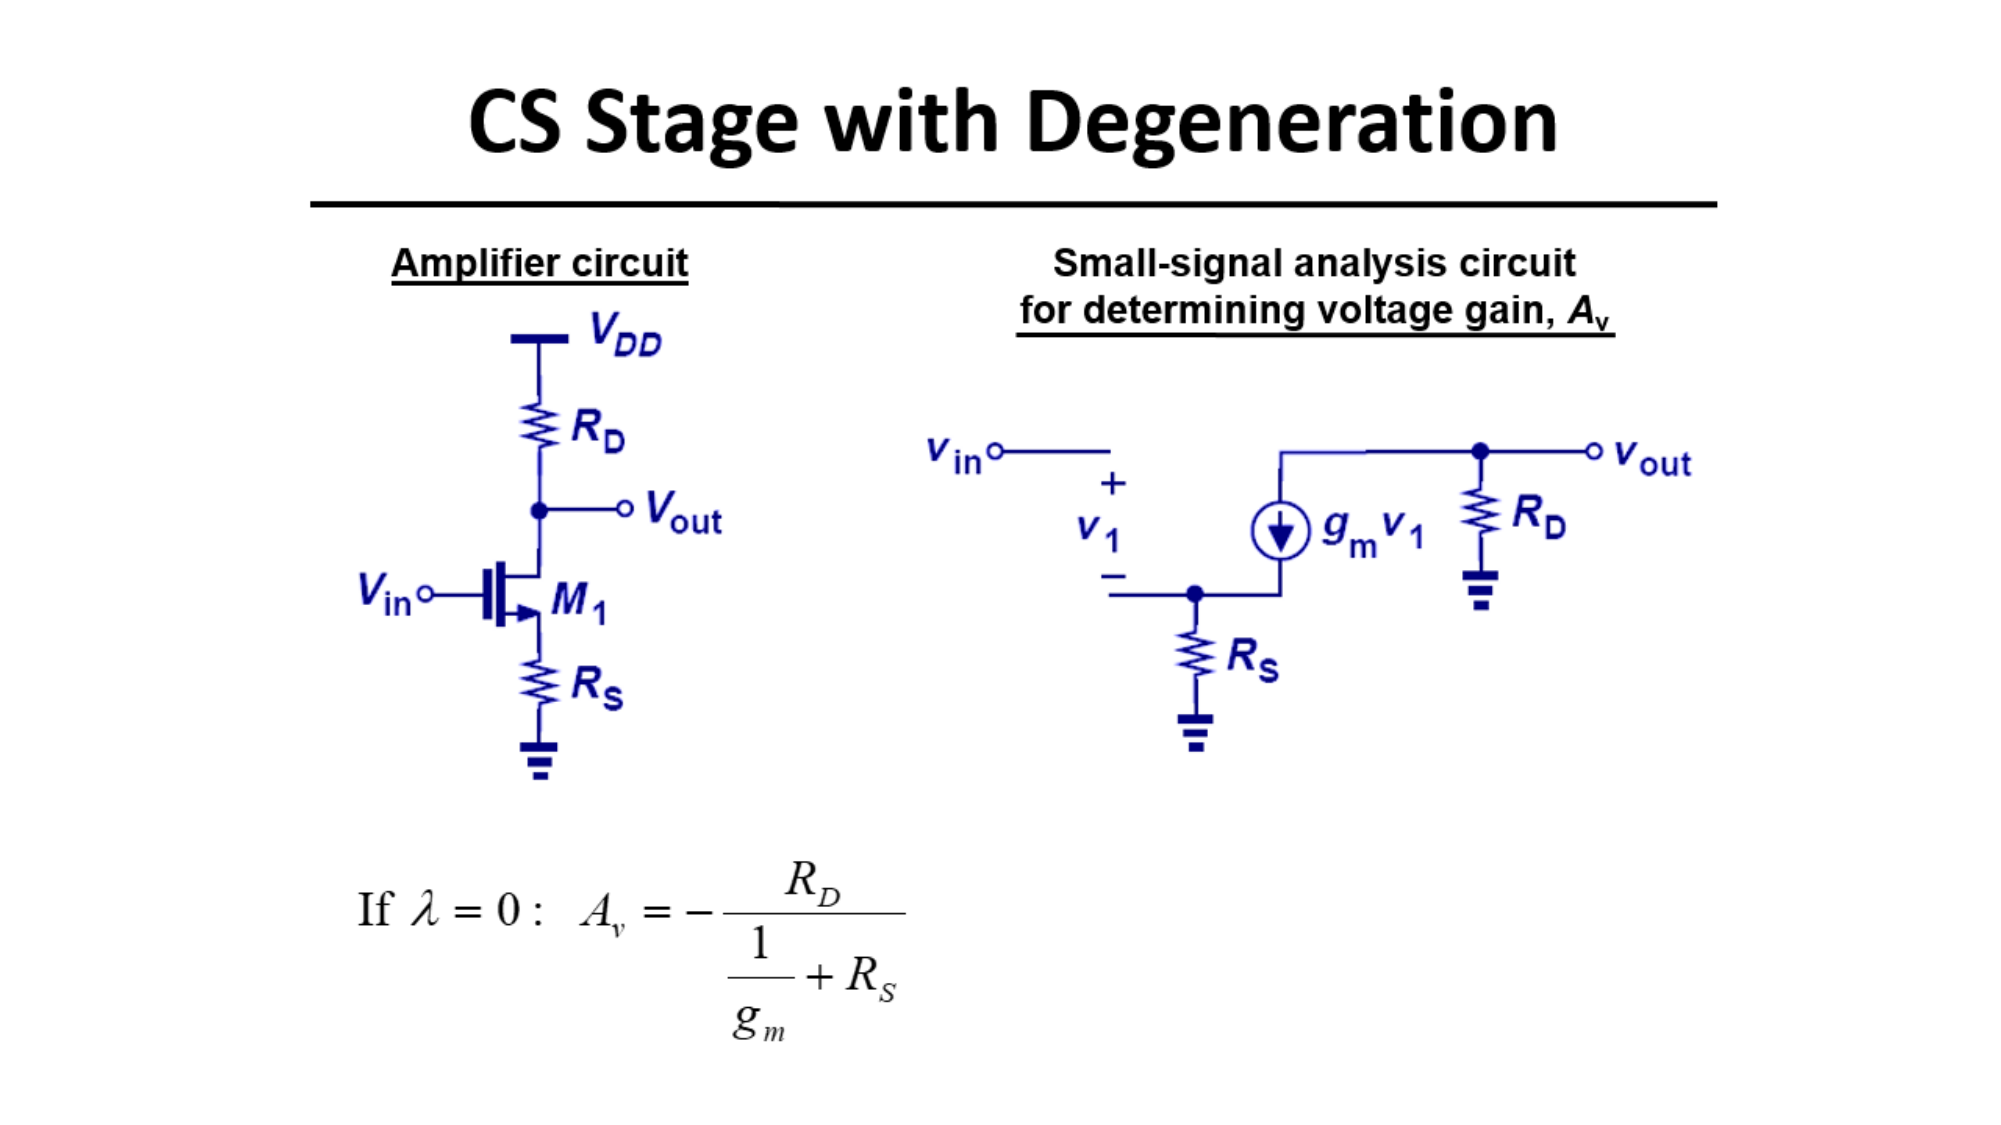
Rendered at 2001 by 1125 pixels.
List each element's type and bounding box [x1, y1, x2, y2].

picture [273, 56, 1727, 1068]
